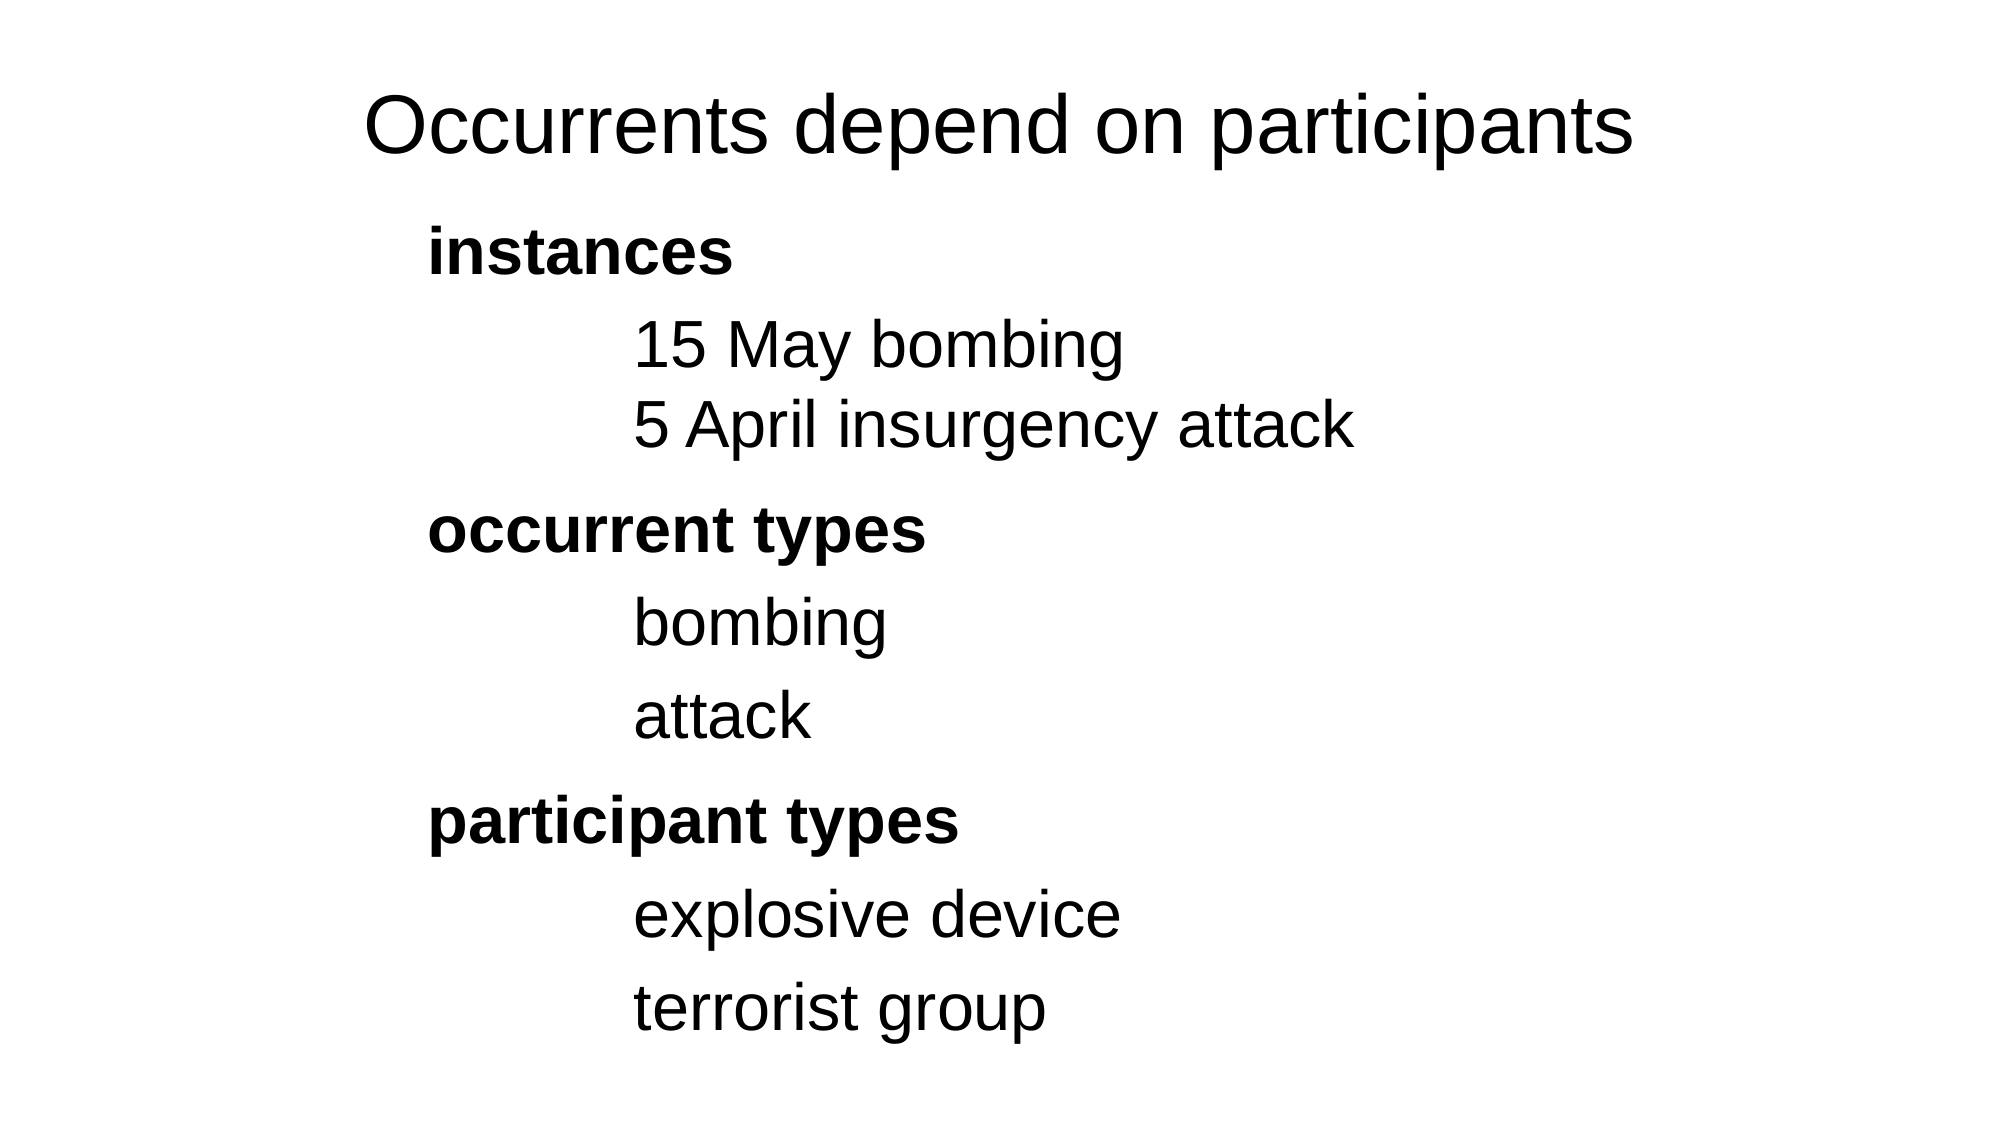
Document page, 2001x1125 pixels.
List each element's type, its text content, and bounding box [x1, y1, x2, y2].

title Occurrents depend on participants [324, 62, 1675, 200]
list instances 15 May bombing 5 April insurgency attack occurrent types bombing attack participant types explosive device terrorist group [412, 200, 1675, 968]
